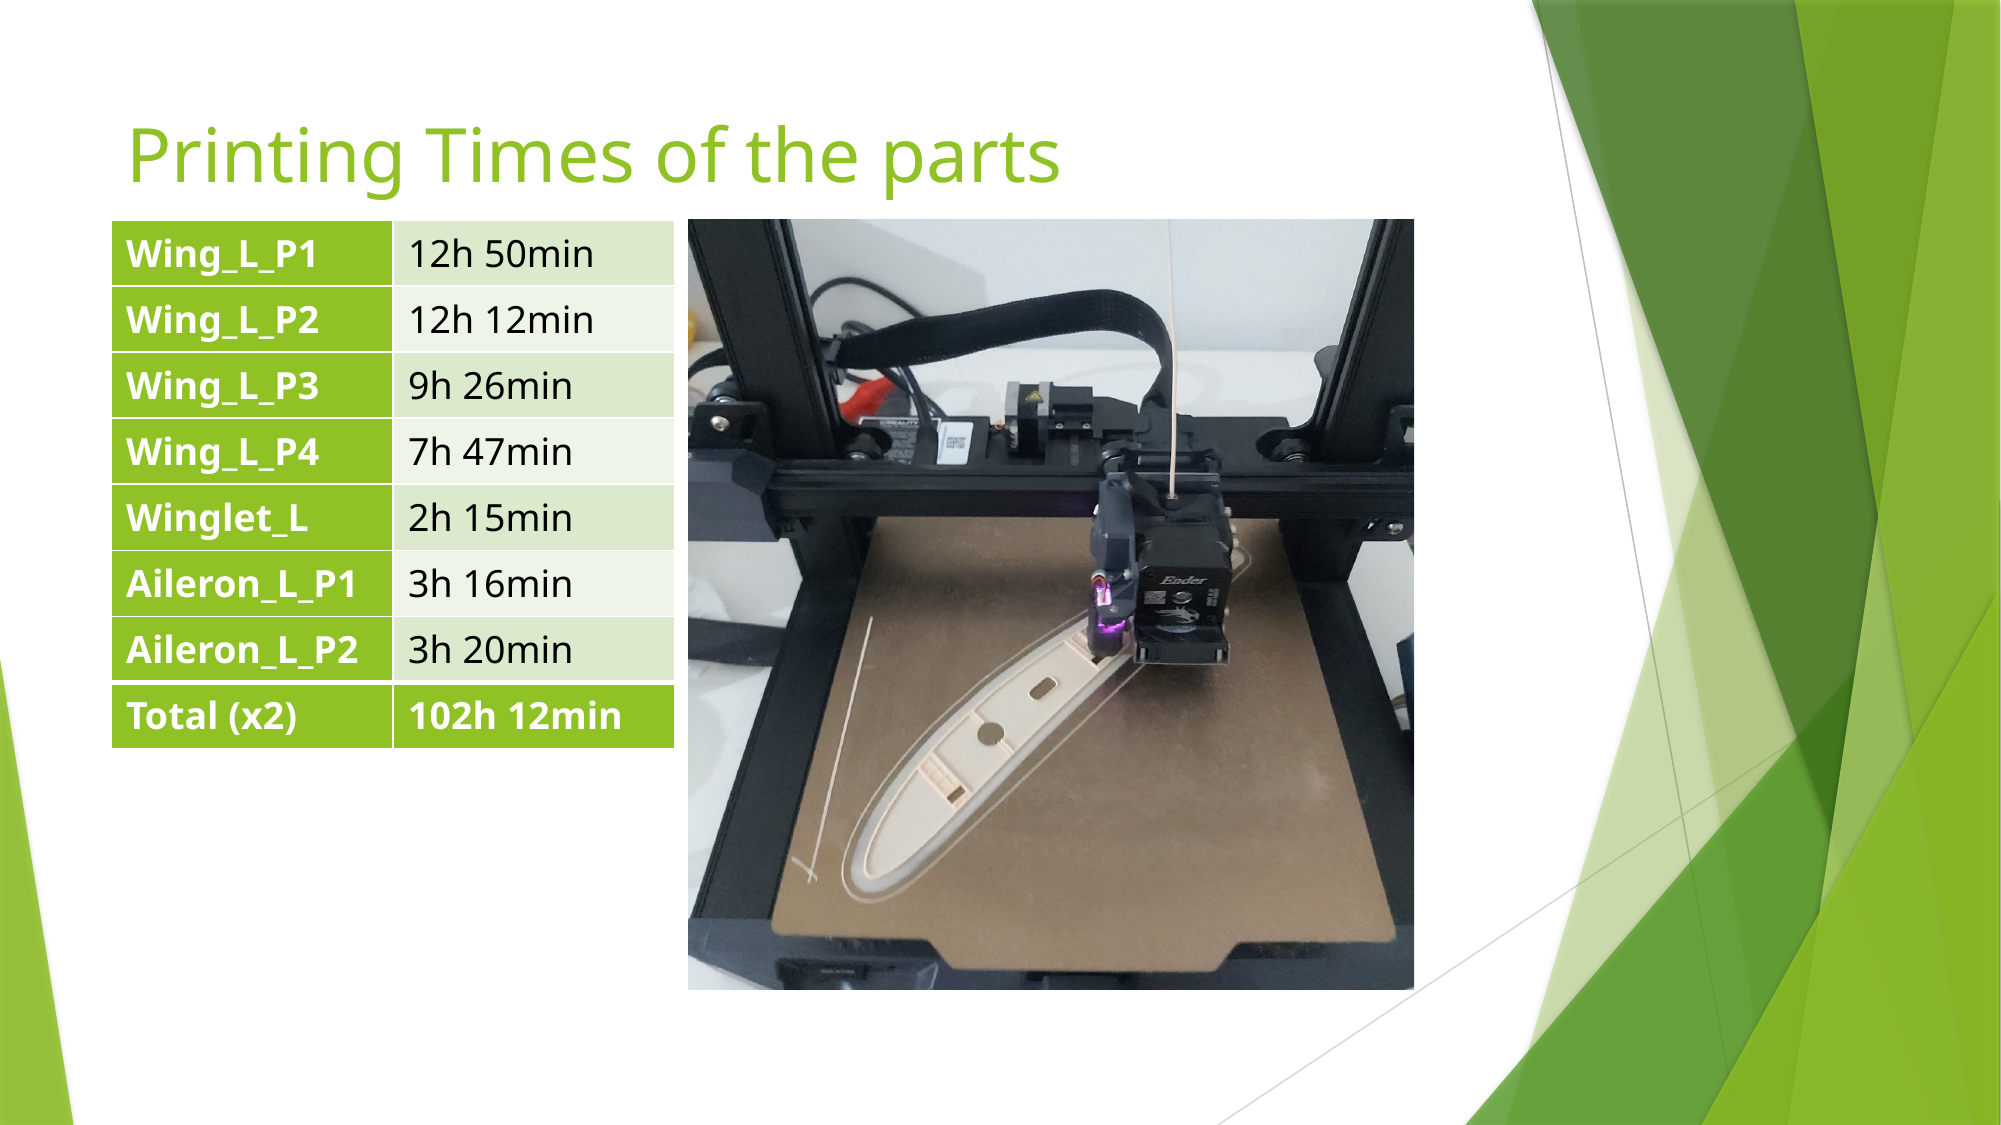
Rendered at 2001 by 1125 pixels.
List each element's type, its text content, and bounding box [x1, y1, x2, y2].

table_cell 7h 47min [394, 419, 674, 483]
table_cell 2h 15min [394, 485, 674, 550]
table_header 12h 50min [394, 221, 674, 285]
picture [687, 219, 1415, 991]
table_cell Aileron_L_P1 [112, 551, 392, 616]
table_cell Total (x2) [112, 685, 392, 748]
title Printing Times of the parts [111, 99, 1522, 220]
table_cell 102h 12min [394, 685, 674, 748]
table_cell 9h 26min [394, 353, 674, 417]
table_cell 3h 20min [394, 617, 674, 680]
table_header Wing_L_P1 [112, 221, 392, 285]
table_cell Wing_L_P3 [112, 353, 392, 417]
table_cell 12h 12min [394, 287, 674, 351]
table_cell Aileron_L_P2 [112, 617, 392, 680]
table_cell Winglet_L [112, 485, 392, 550]
table_cell 3h 16min [394, 551, 674, 616]
table_cell Wing_L_P4 [112, 419, 392, 483]
table_cell Wing_L_P2 [112, 287, 392, 351]
